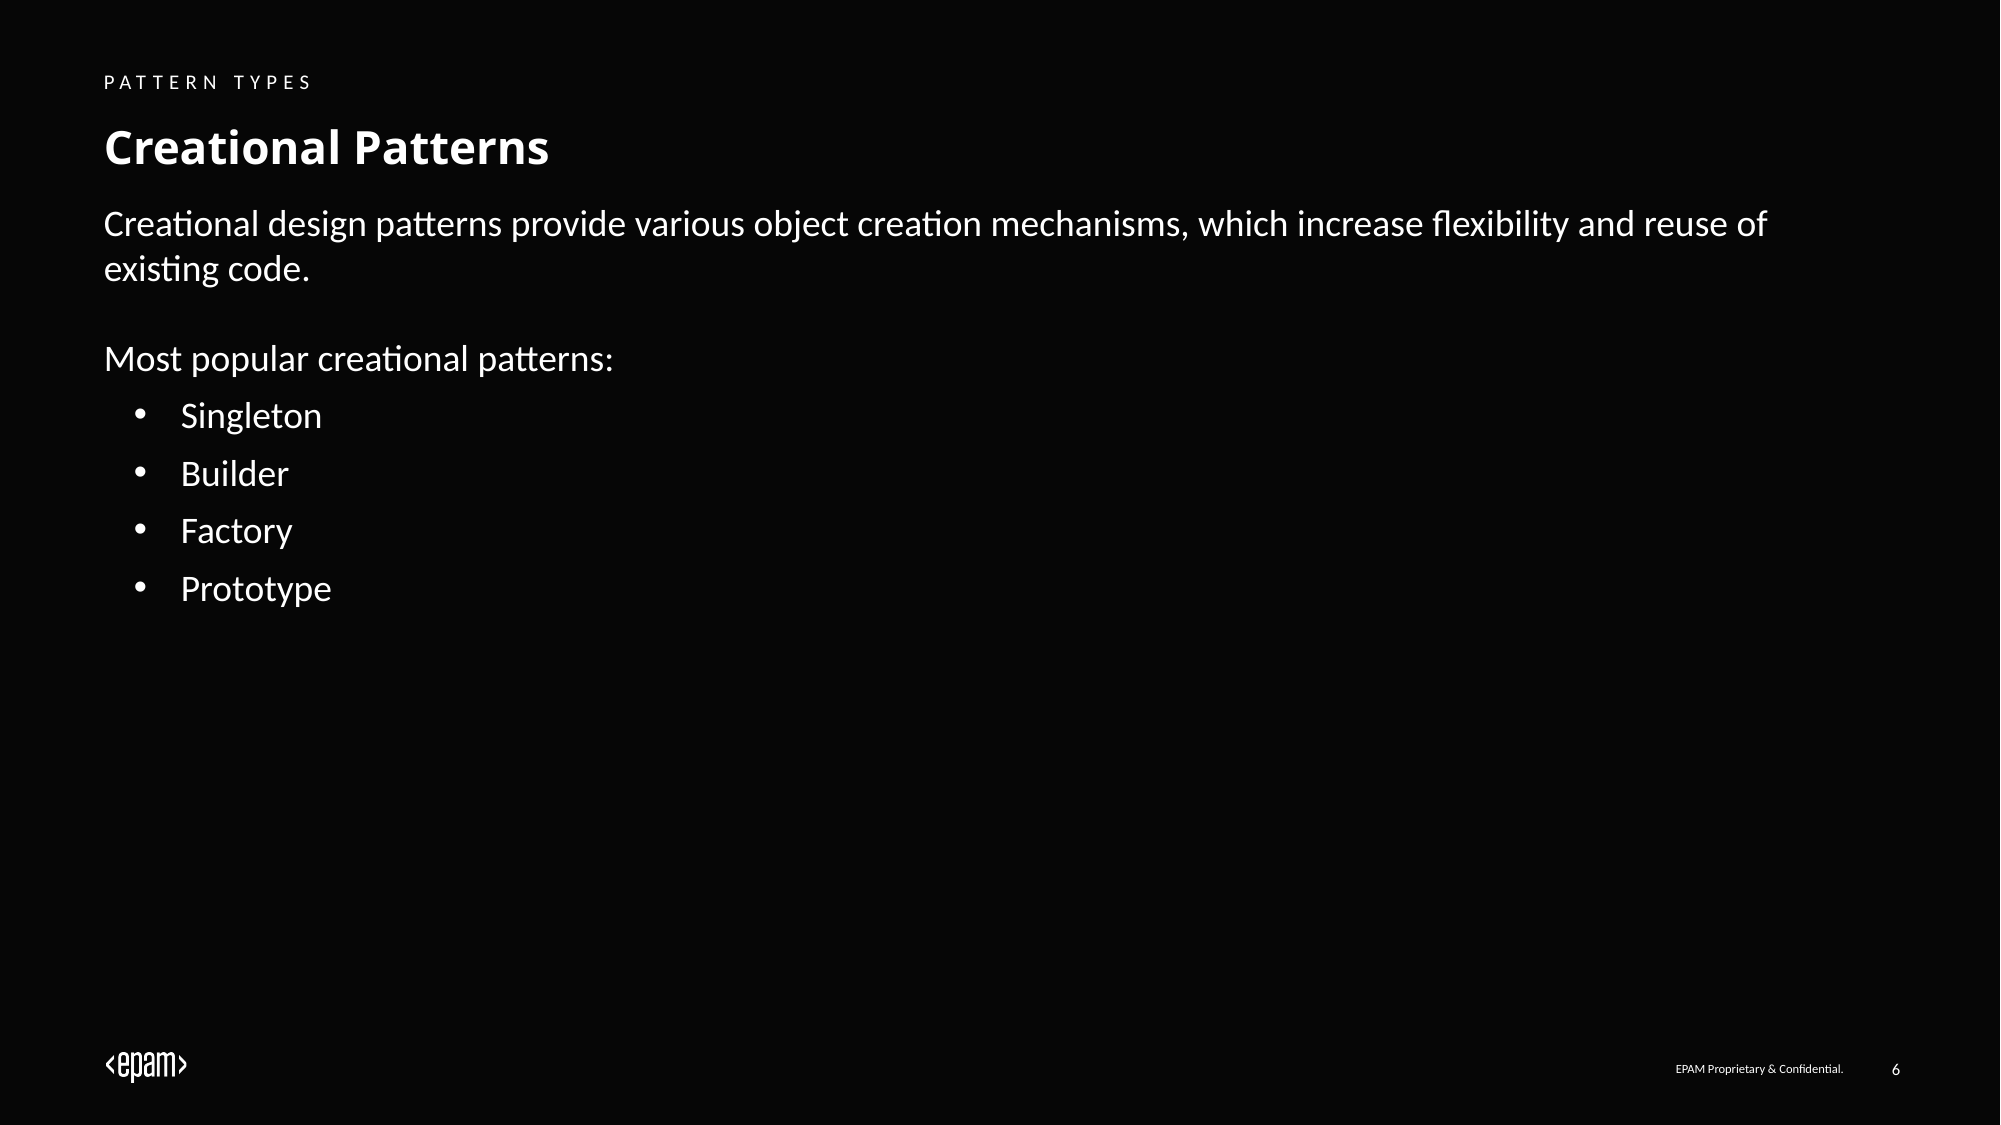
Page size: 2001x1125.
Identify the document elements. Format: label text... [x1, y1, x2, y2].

list Creational design patterns provide various object creation mechanisms, which increase flexibility and reuse of existing code. Most popular creational patterns: Singleton Builder Factory Prototype [103, 198, 1892, 1020]
list Pattern Types [103, 68, 697, 106]
title Creational Patterns [103, 118, 1892, 175]
